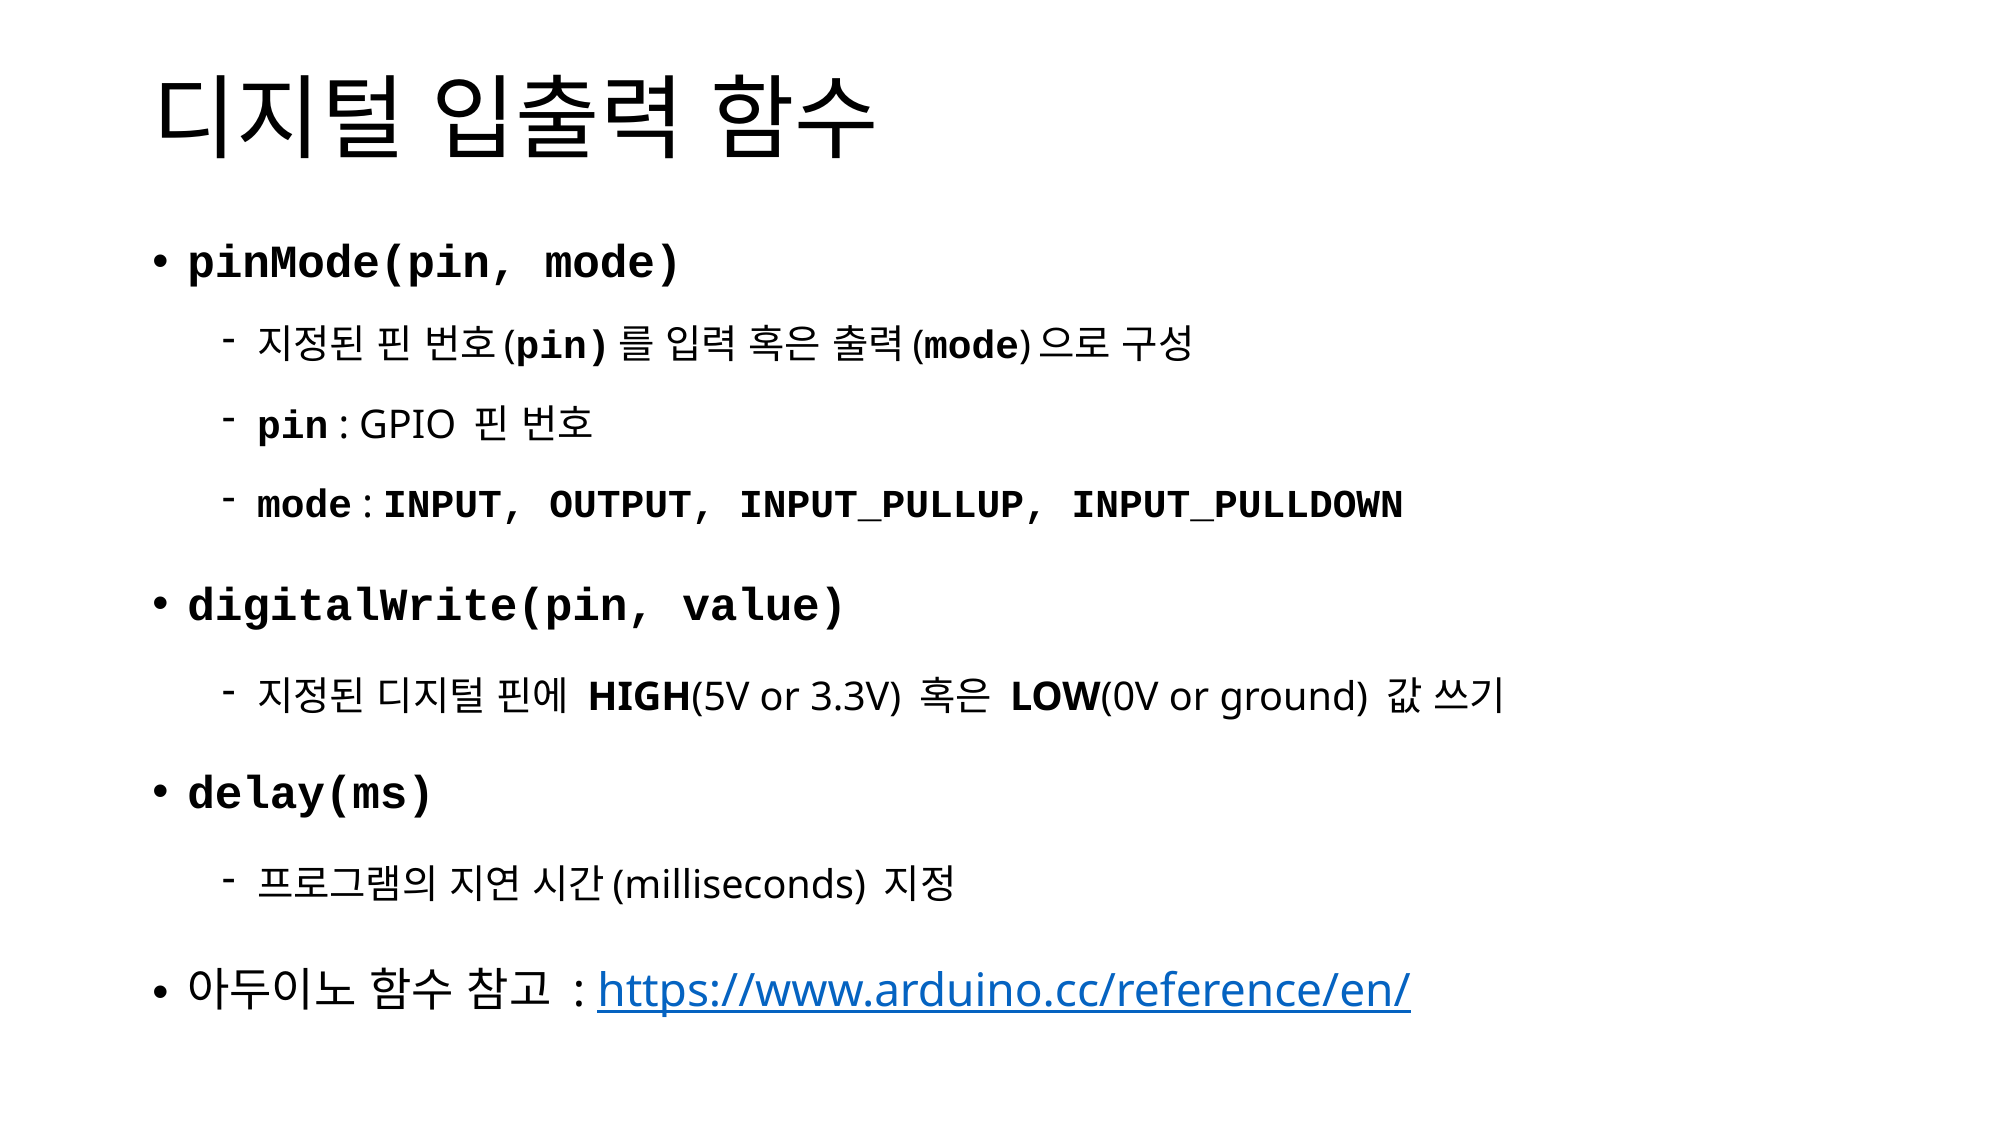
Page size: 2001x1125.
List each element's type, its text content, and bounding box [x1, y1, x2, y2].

title 디지털 입출력 함수 [137, 13, 1863, 230]
list pinMode(pin, mode) 지정된 핀 번호(pin)를 입력 혹은 출력(mode)으로 구성 pin : GPIO 핀 번호 mode : INPUT, OUTPUT, INPUT_PULLUP, INPUT_PULLDOWN digitalWrite(pin, value) 지정된 디지털 핀에 HIGH(5V or 3.3V) 혹은 LOW(0V or ground) 값 쓰기 delay(ms) 프로그램의 지연 시간(milliseconds) 지정 아두이노 함수 참고 : https://www.arduino.cc/reference/en/ [137, 230, 1863, 1035]
